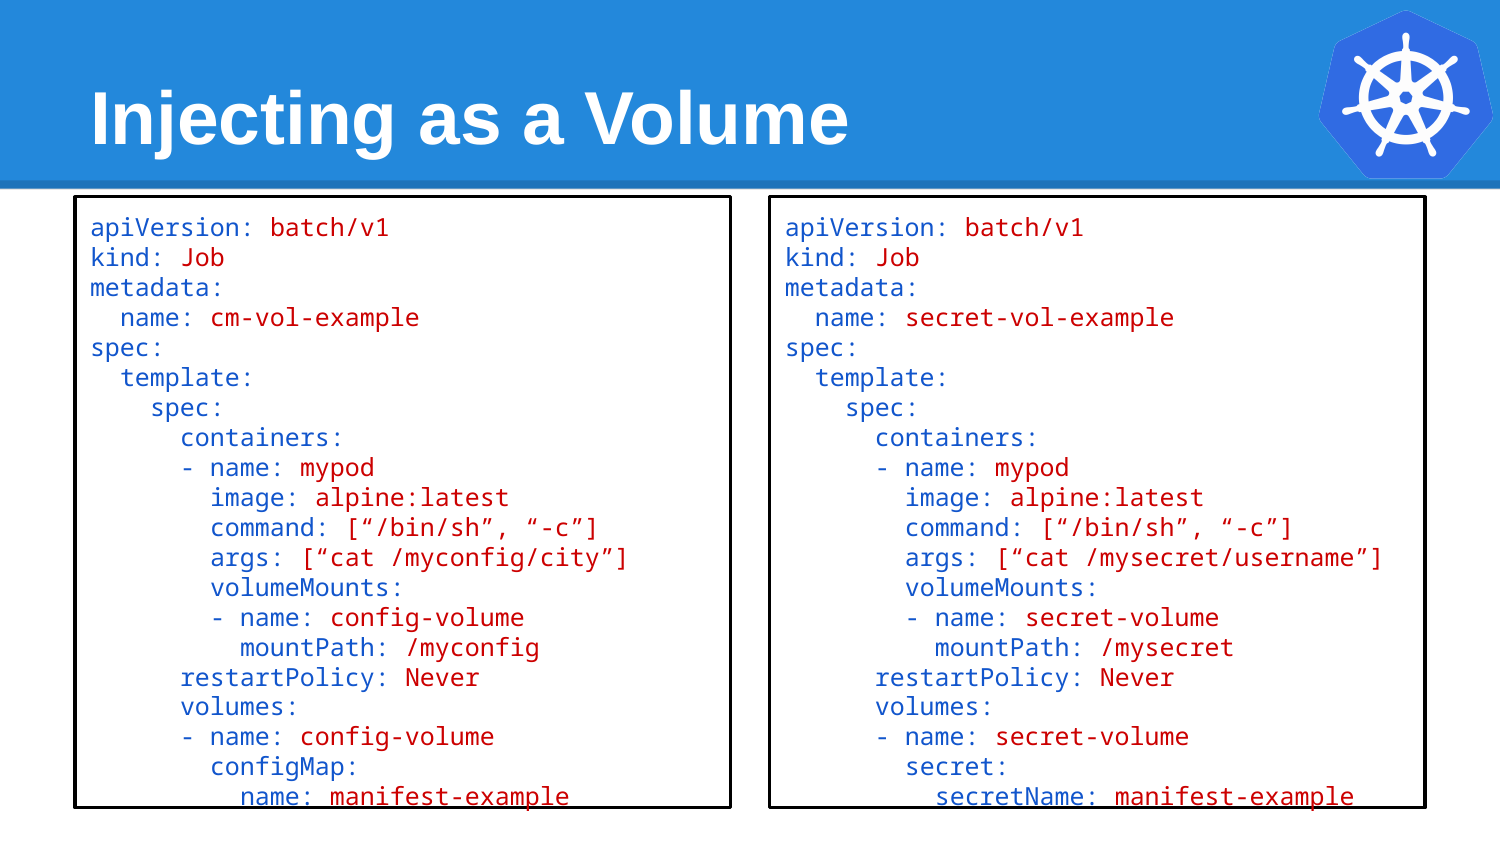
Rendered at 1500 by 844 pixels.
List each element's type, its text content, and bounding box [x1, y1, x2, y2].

list apiVersion: batch/v1 kind: Job metadata: name: cm-vol-example spec: template: spec: containers: - name: mypod image: alpine:latest command: [“/bin/sh”, “-c”] args: [“cat /myconfig/city”] volumeMounts: - name: config-volume mountPath: /myconfig restartPolicy: Never volumes: - name: config-volume configMap: name: manifest-example [75, 196, 731, 808]
picture [1318, 7, 1494, 182]
title Injecting as a Volume [75, 33, 1425, 175]
list apiVersion: batch/v1 kind: Job metadata: name: secret-vol-example spec: template: spec: containers: - name: mypod image: alpine:latest command: [“/bin/sh”, “-c”] args: [“cat /mysecret/username”] volumeMounts: - name: secret-volume mountPath: /mysecret restartPolicy: Never volumes: - name: secret-volume secret: secretName: manifest-example [769, 196, 1425, 808]
